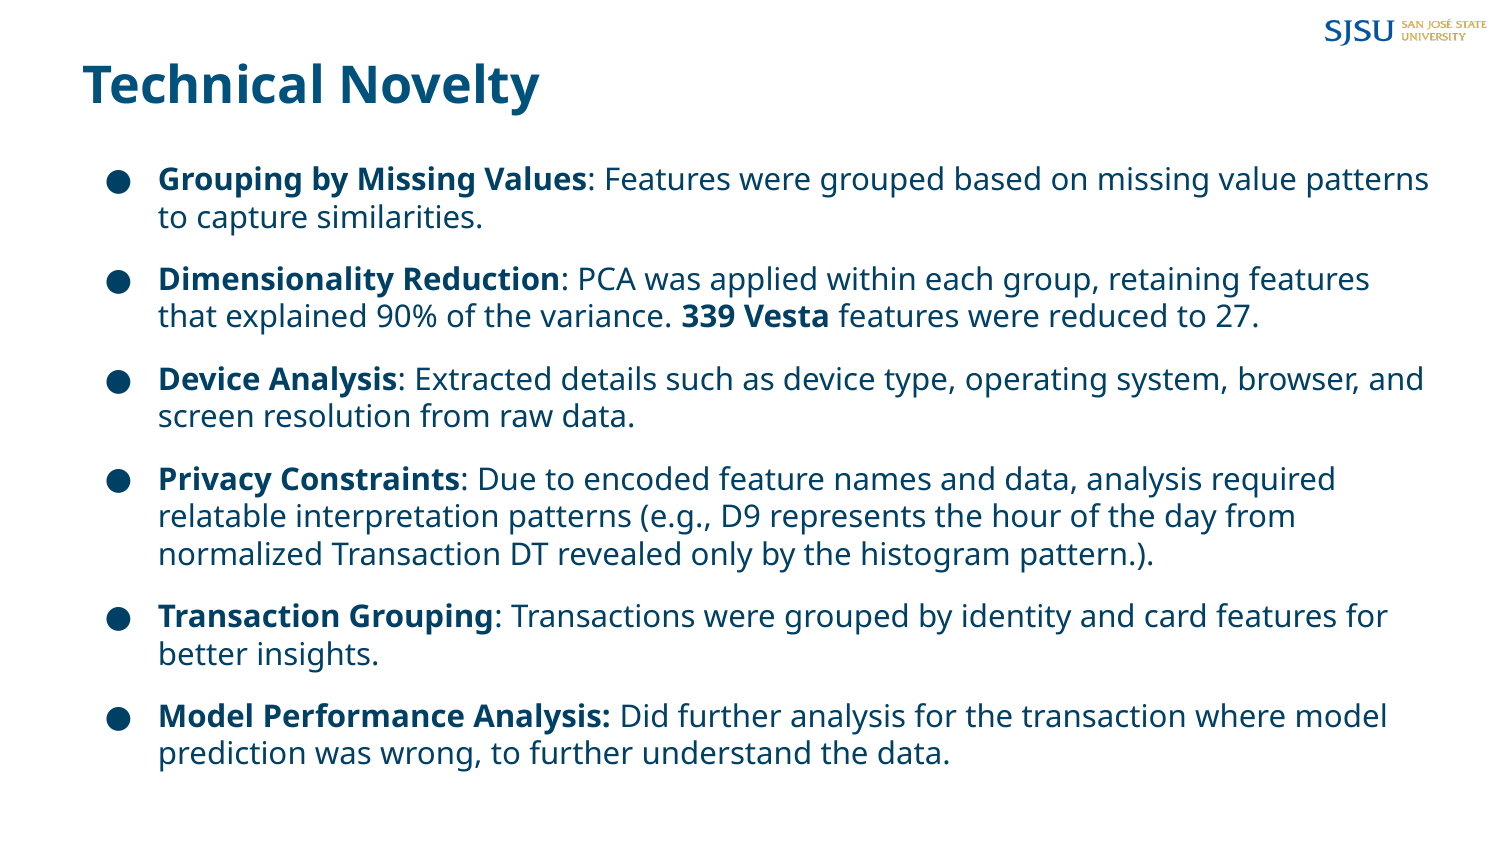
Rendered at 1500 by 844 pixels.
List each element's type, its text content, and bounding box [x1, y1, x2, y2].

title Technical Novelty [67, 8, 1449, 129]
text_box Grouping by Missing Values: Features were grouped based on missing value patterns to capture similarities. Dimensionality Reduction: PCA was applied within each group, retaining features that explained 90% of the variance. 339 Vesta features were reduced to 27. Device Analysis: Extracted details such as device type, operating system, browser, and screen resolution from raw data. Privacy Constraints: Due to encoded feature names and data, analysis required relatable interpretation patterns (e.g., D9 represents the hour of the day from normalized Transaction DT revealed only by the histogram pattern.). Transaction Grouping: Transactions were grouped by identity and card features for better insights. Model Performance Analysis: Did further analysis for the transaction where model prediction was wrong, to further understand the data. [67, 144, 1449, 798]
picture [1323, 17, 1487, 47]
